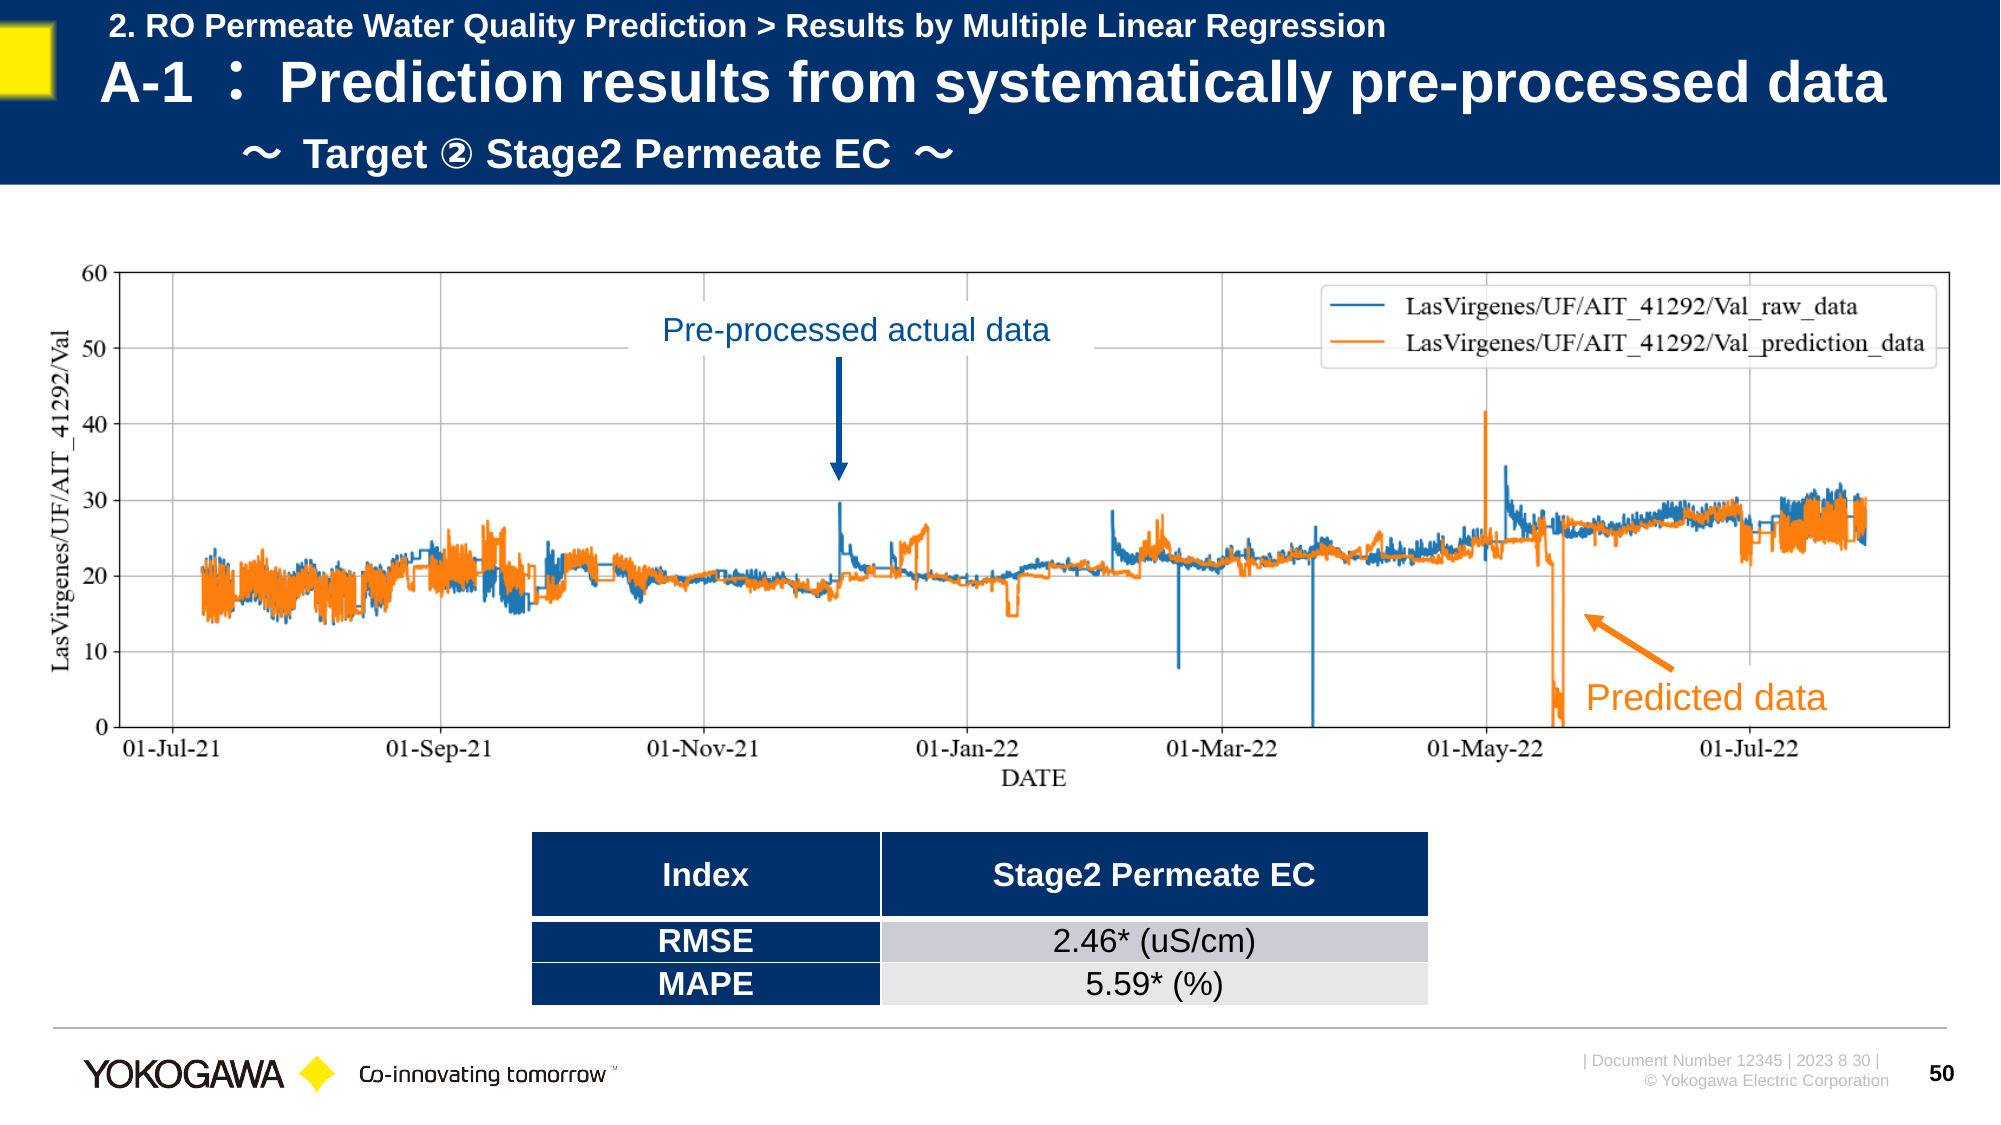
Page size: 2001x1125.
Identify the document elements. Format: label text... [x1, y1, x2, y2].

table_cell MAPE [532, 963, 880, 1005]
table_cell RMSE [532, 922, 880, 962]
picture [38, 256, 1970, 792]
text_box 2. RO Permeate Water Quality Prediction > Results by Multiple Linear Regression [93, 0, 1480, 41]
table_cell 5.59* (%) [882, 963, 1428, 1005]
table_header Index [532, 832, 880, 916]
table_cell 2.46* (uS/cm) [882, 922, 1428, 962]
table_header Stage2 Permeate EC [882, 832, 1428, 916]
text_box A-1：Prediction results from systematically pre-processed data [84, 41, 1955, 119]
picture [83, 1055, 617, 1093]
picture [0, 6, 69, 115]
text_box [1583, 613, 1674, 671]
slide_number 50 [1904, 1042, 1970, 1103]
text_box ～ Target ② Stage2 Permeate EC ～ [0, 119, 2000, 186]
